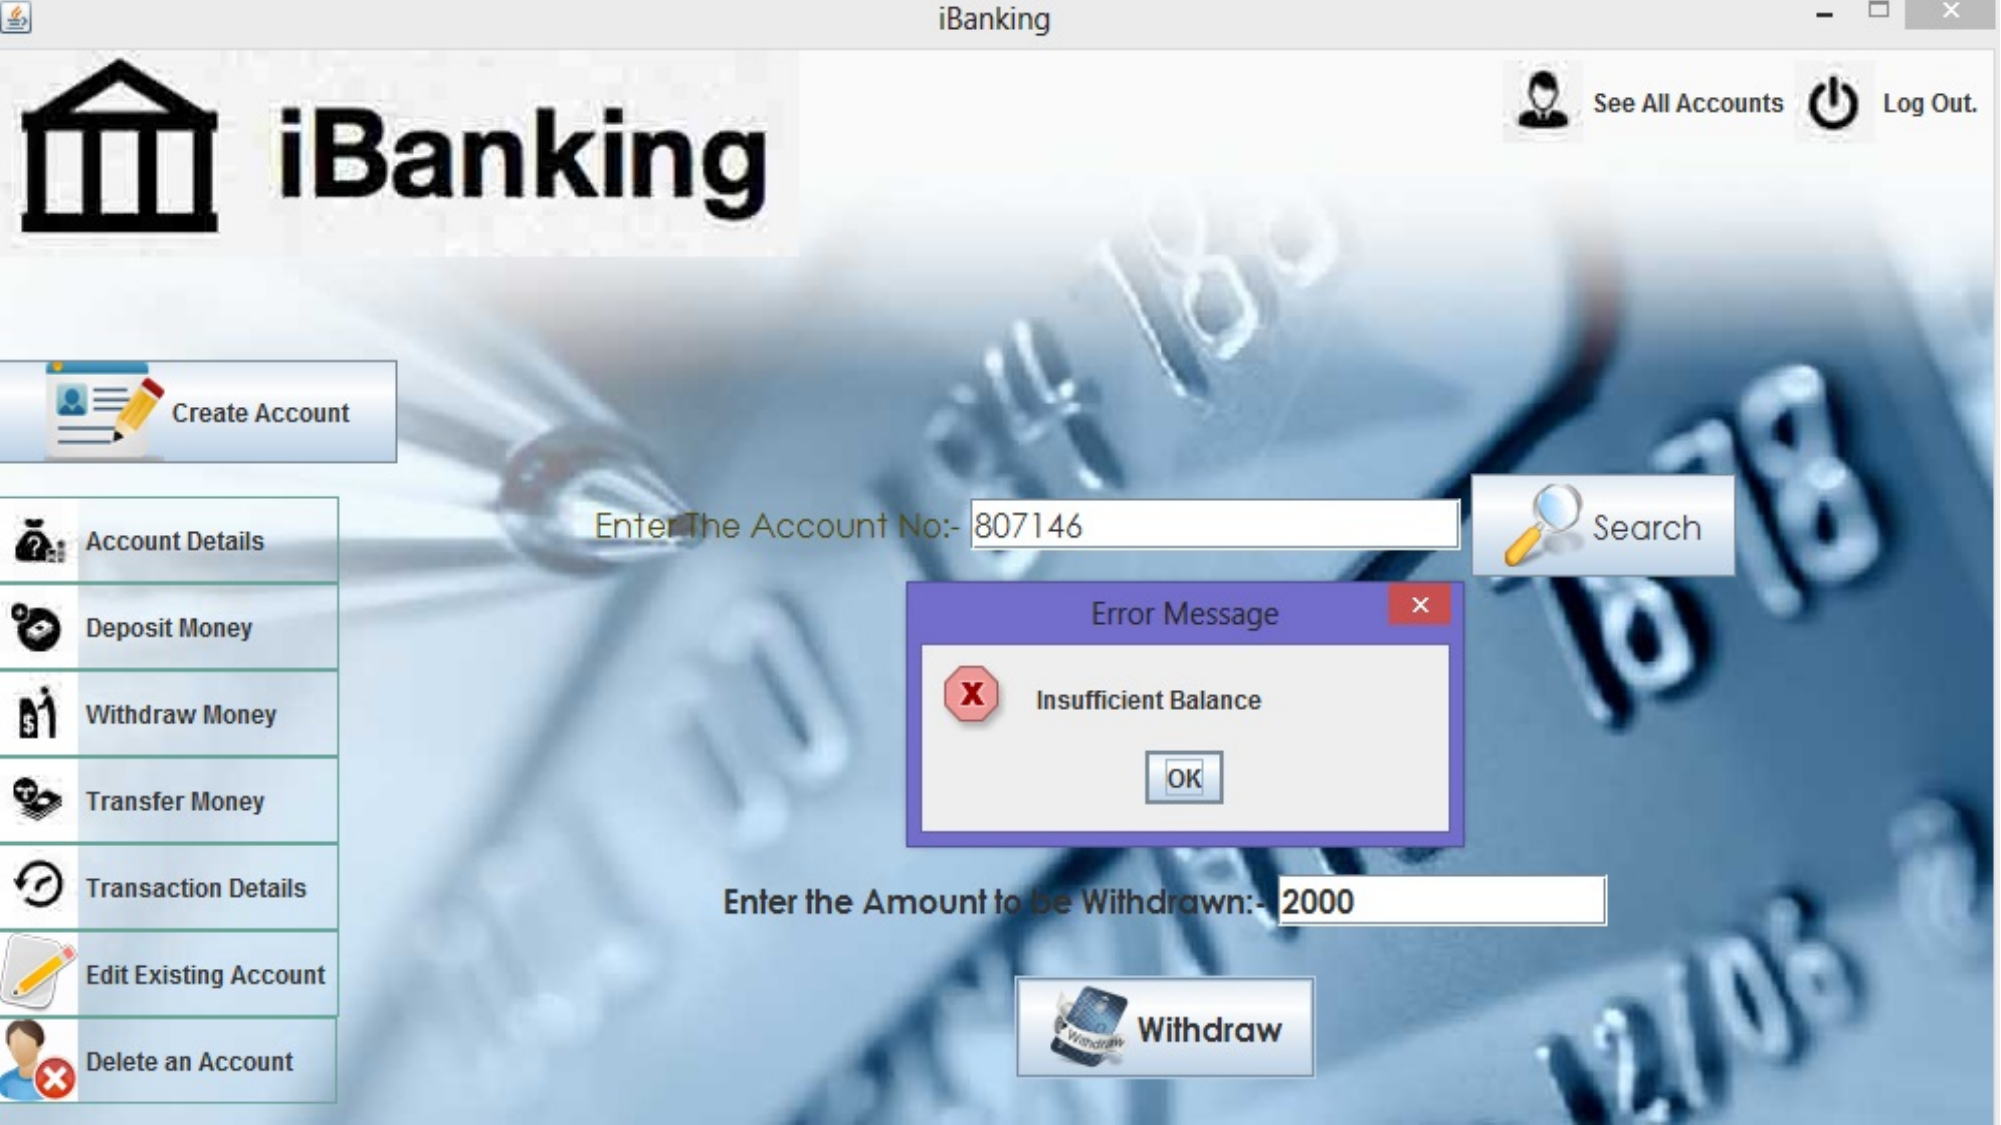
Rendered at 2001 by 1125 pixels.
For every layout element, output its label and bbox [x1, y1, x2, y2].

list [0, 0, 2000, 1125]
